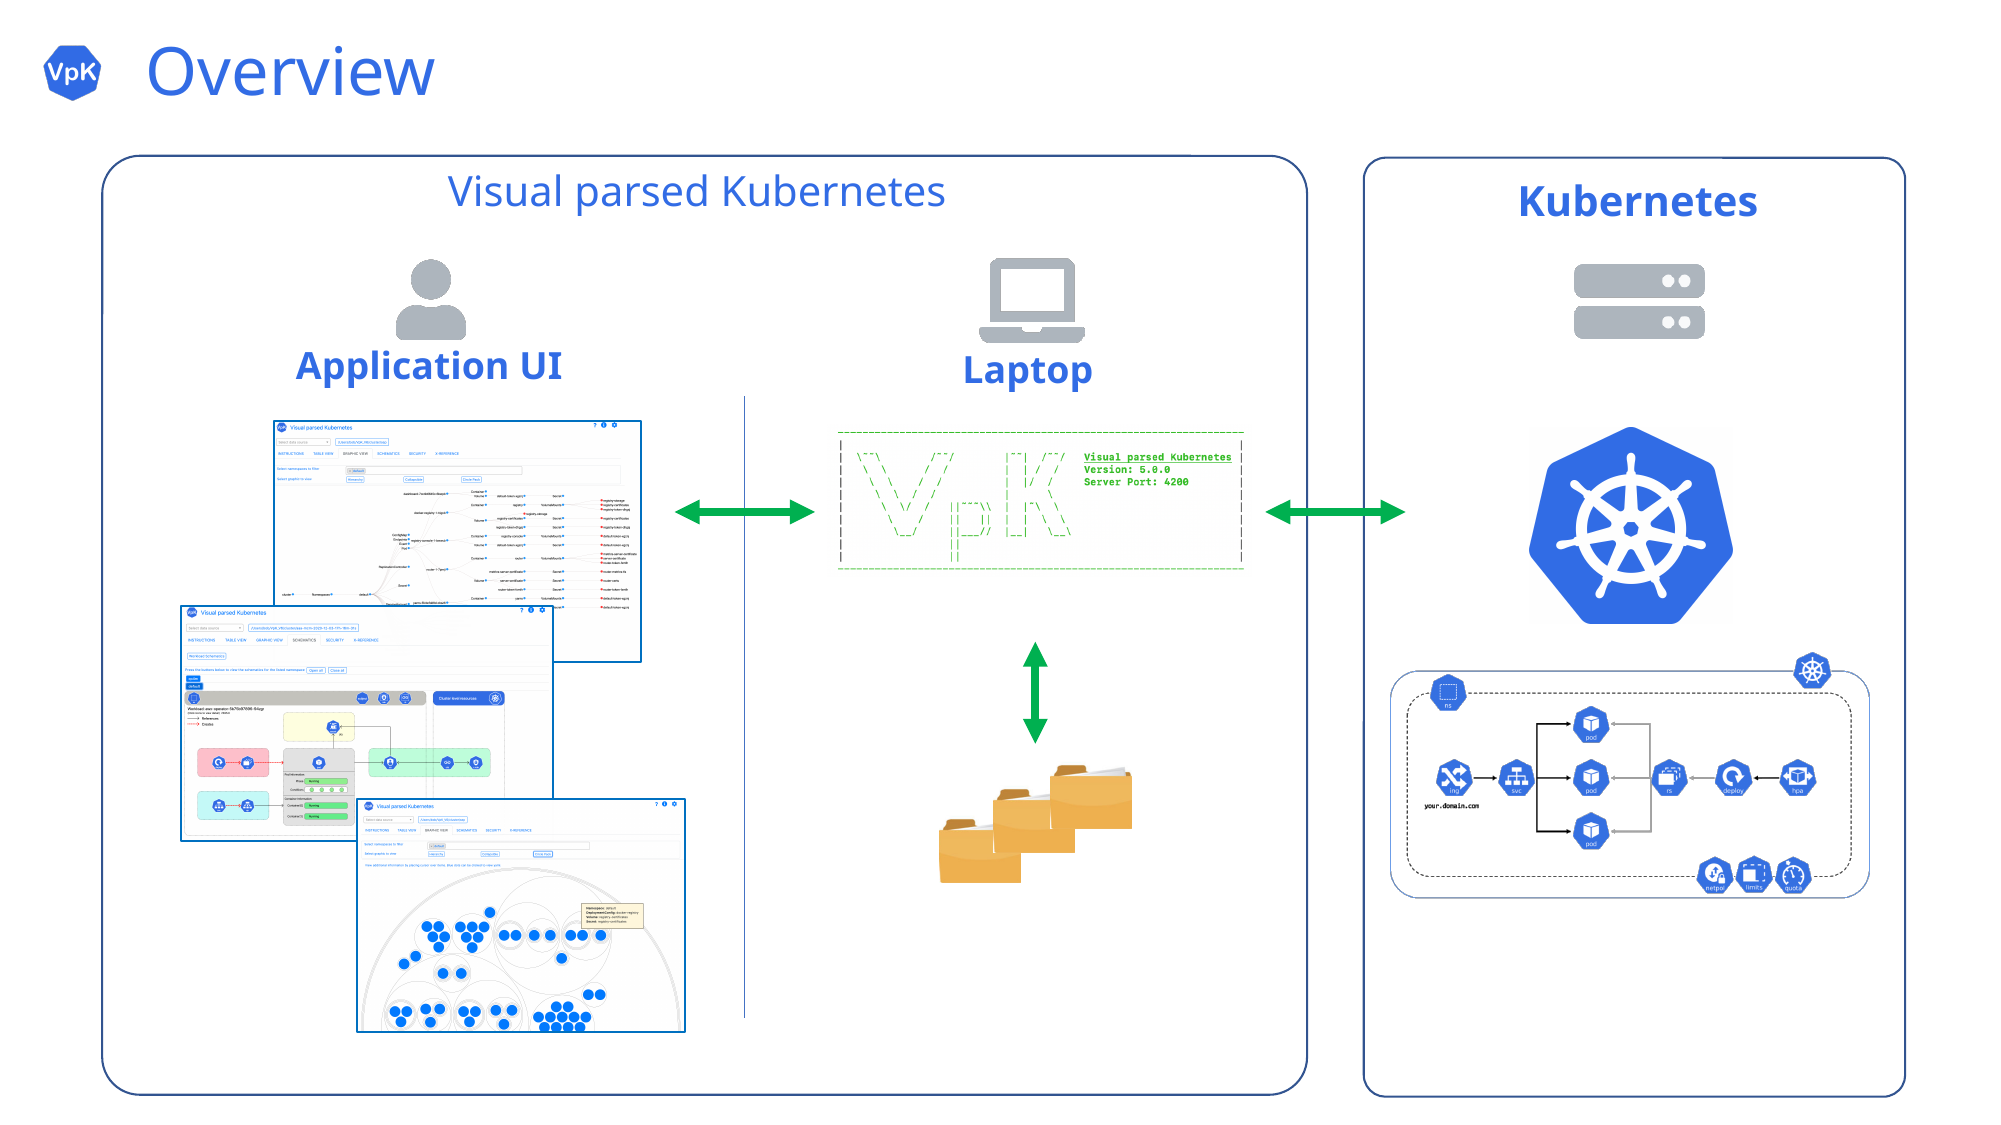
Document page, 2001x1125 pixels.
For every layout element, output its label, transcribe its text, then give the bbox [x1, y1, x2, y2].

picture [41, 42, 103, 103]
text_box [827, 249, 1239, 399]
text_box Visual parsed Kubernetes [432, 118, 1098, 223]
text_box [181, 421, 684, 1032]
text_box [228, 254, 640, 395]
text_box Overview [130, 13, 1360, 118]
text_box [939, 760, 1132, 884]
text_box [1362, 156, 1907, 1098]
picture [827, 424, 1252, 577]
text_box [1432, 125, 1844, 345]
text_box [101, 154, 1309, 1096]
picture [1386, 649, 1875, 903]
picture [1529, 427, 1733, 624]
